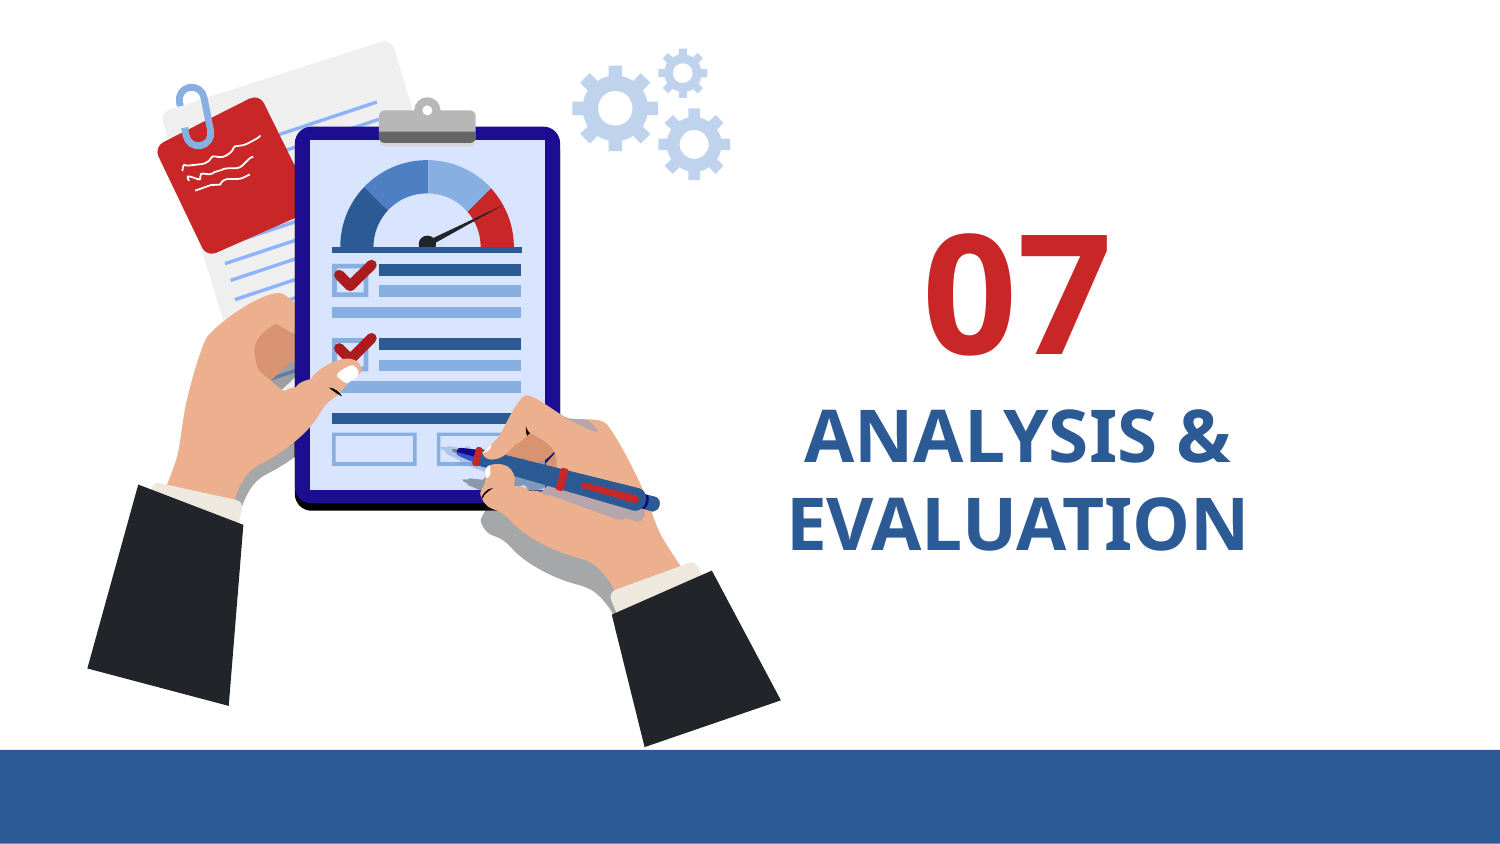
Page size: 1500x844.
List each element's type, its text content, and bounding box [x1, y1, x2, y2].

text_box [572, 48, 731, 181]
title ANALYSIS & EVALUATION [786, 374, 1383, 496]
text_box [87, 41, 782, 748]
title 07 [883, 172, 1153, 374]
